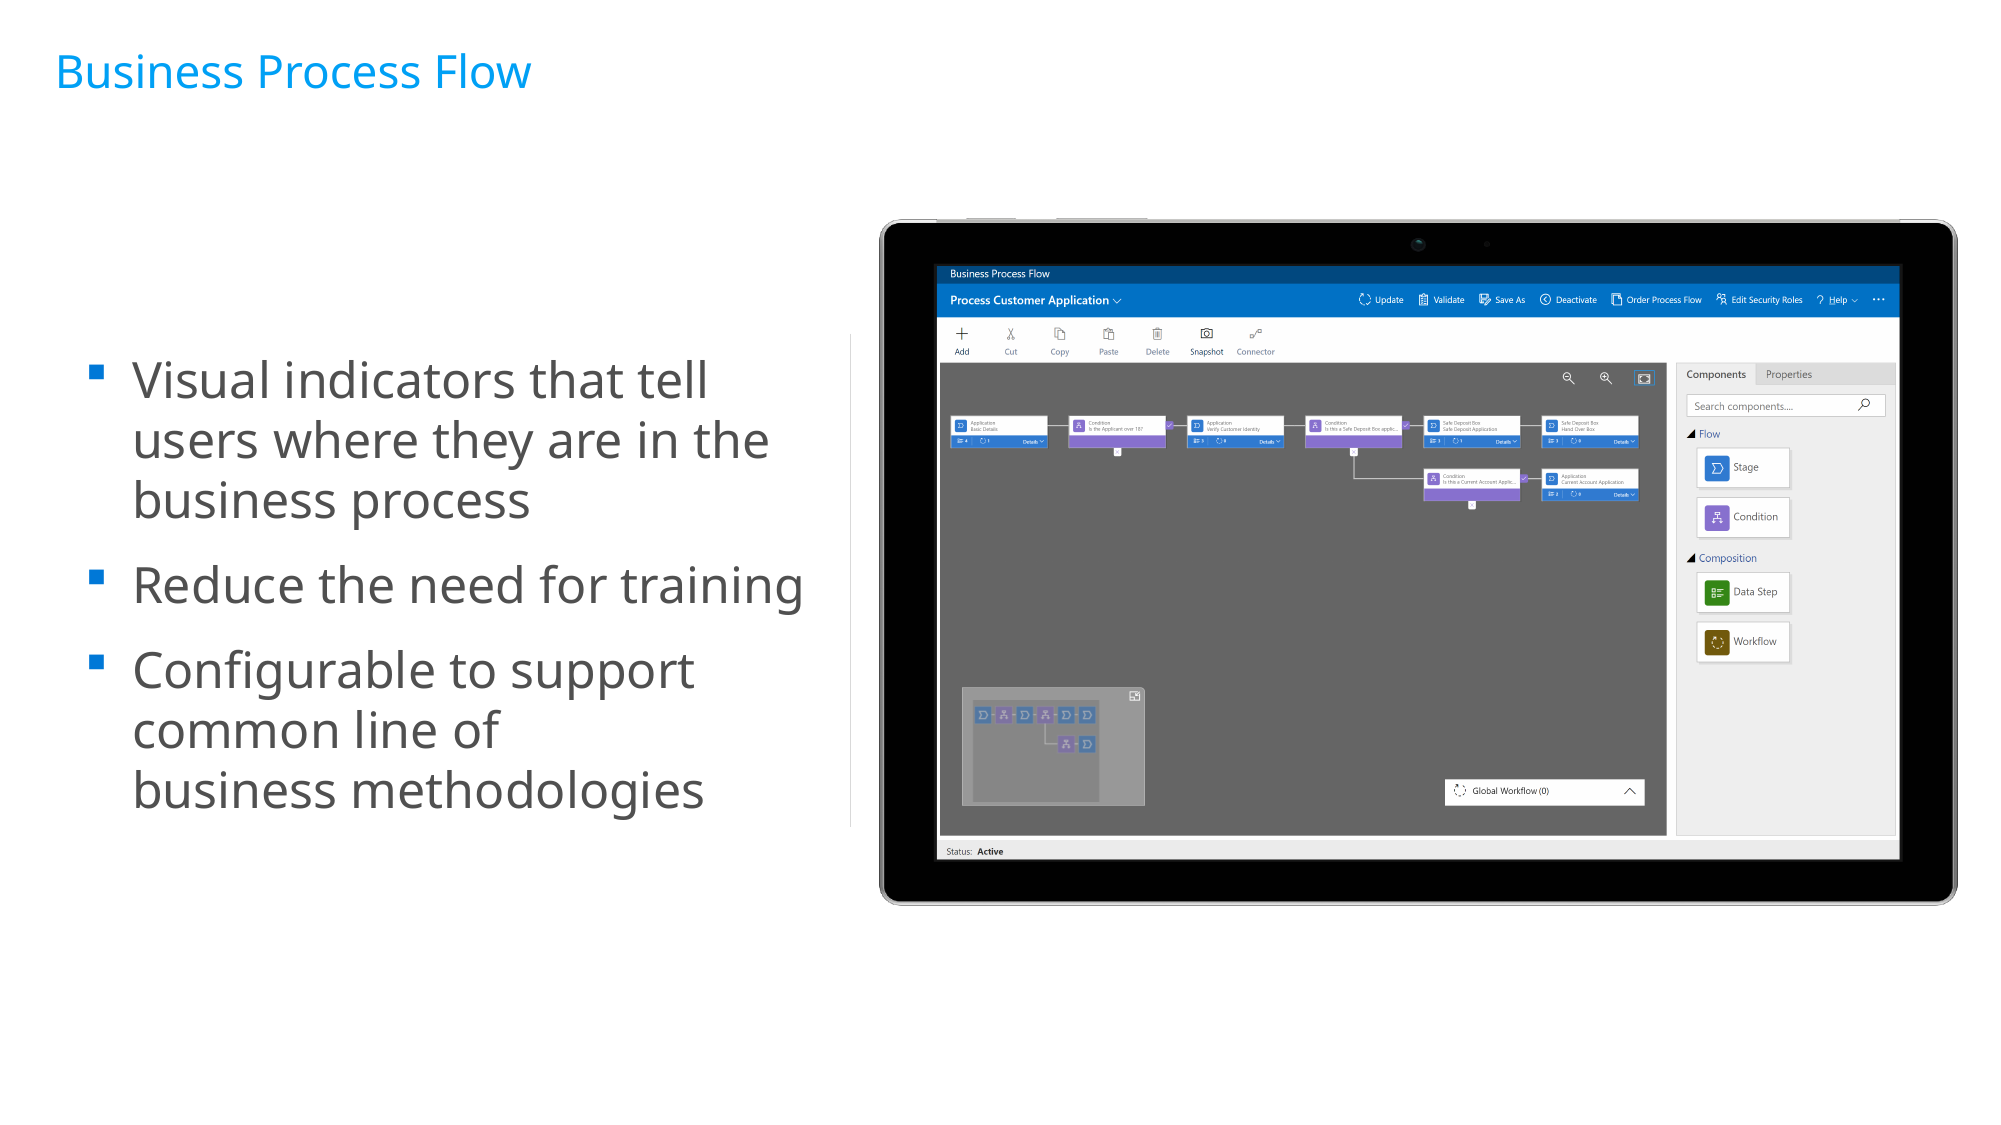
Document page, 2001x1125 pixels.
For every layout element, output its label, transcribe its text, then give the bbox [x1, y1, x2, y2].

title Business Process Flow [54, 42, 1945, 99]
text_box Visual indicators that tell users where they are in the business process Reduce the need for training Configurable to support common line of business methodologies [61, 333, 847, 834]
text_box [852, 201, 1984, 924]
